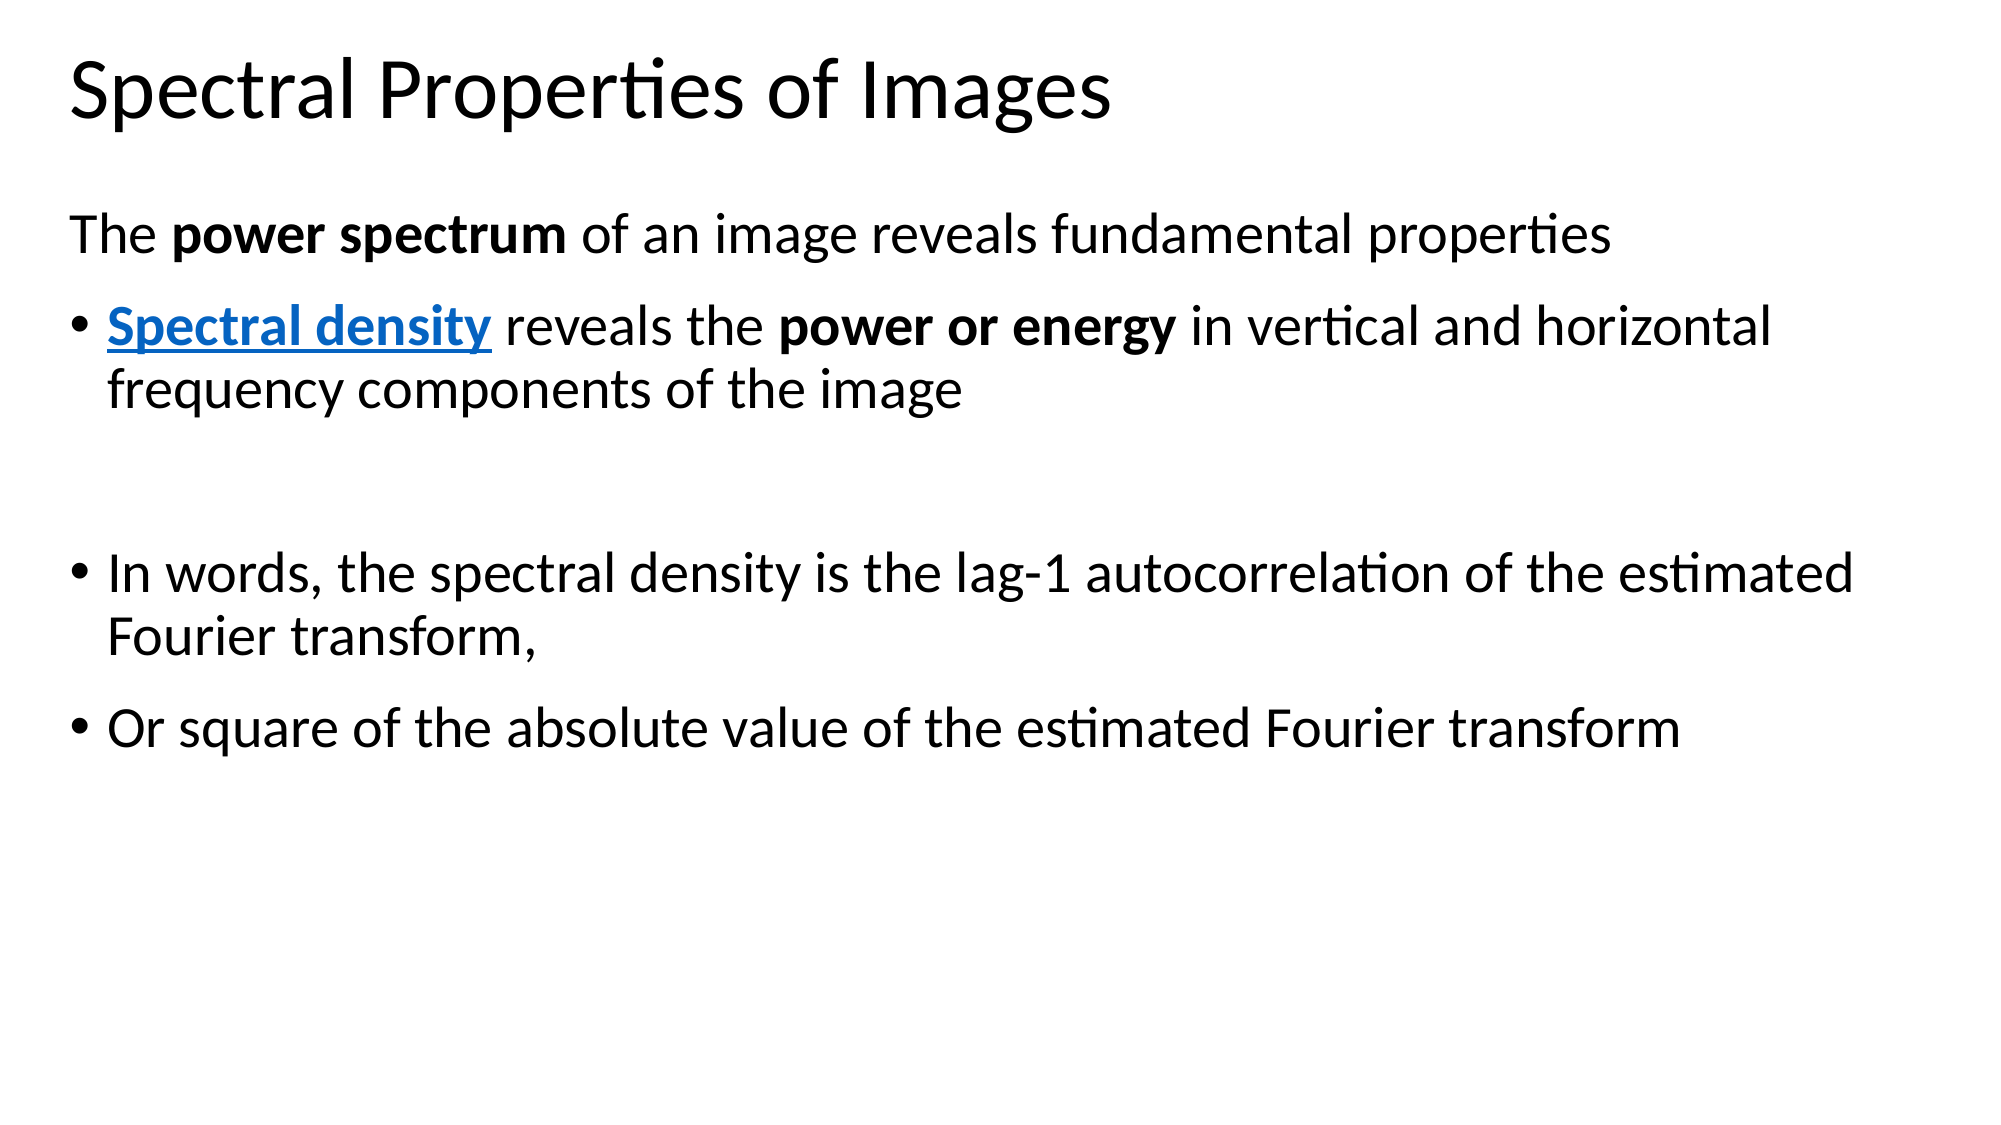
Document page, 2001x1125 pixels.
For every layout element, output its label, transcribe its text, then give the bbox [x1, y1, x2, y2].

title Spectral Properties of Images [54, 34, 1966, 146]
